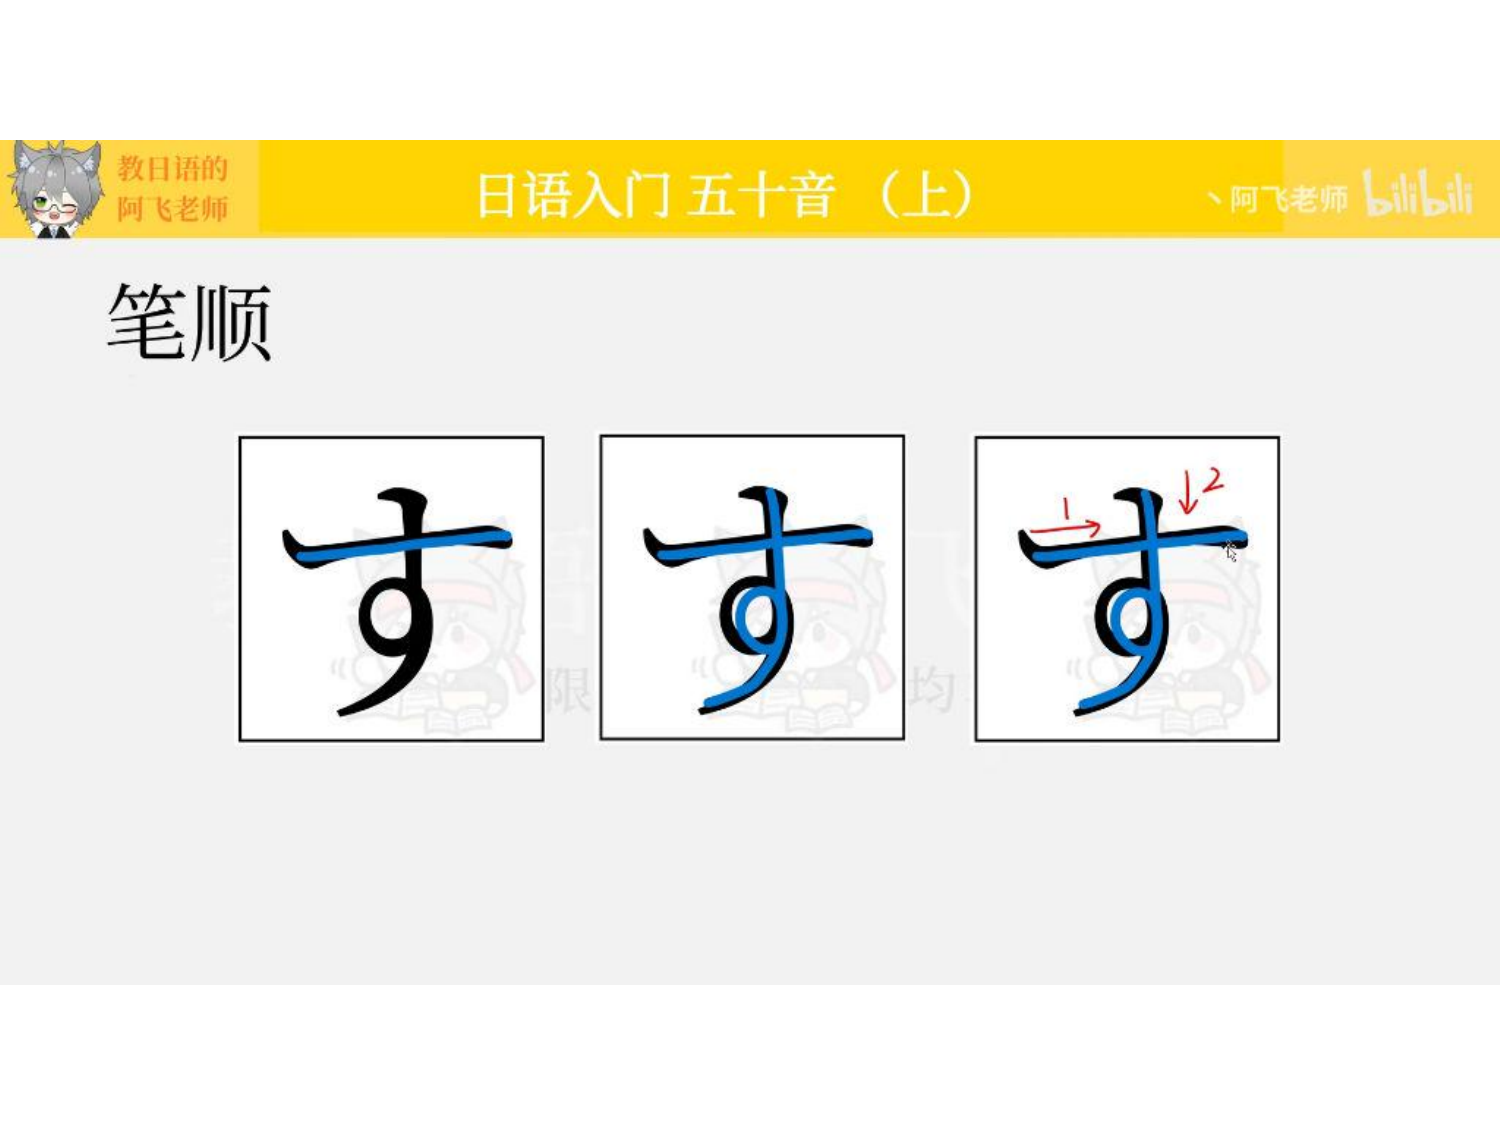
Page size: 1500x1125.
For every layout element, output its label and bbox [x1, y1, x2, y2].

picture [0, 140, 1500, 985]
